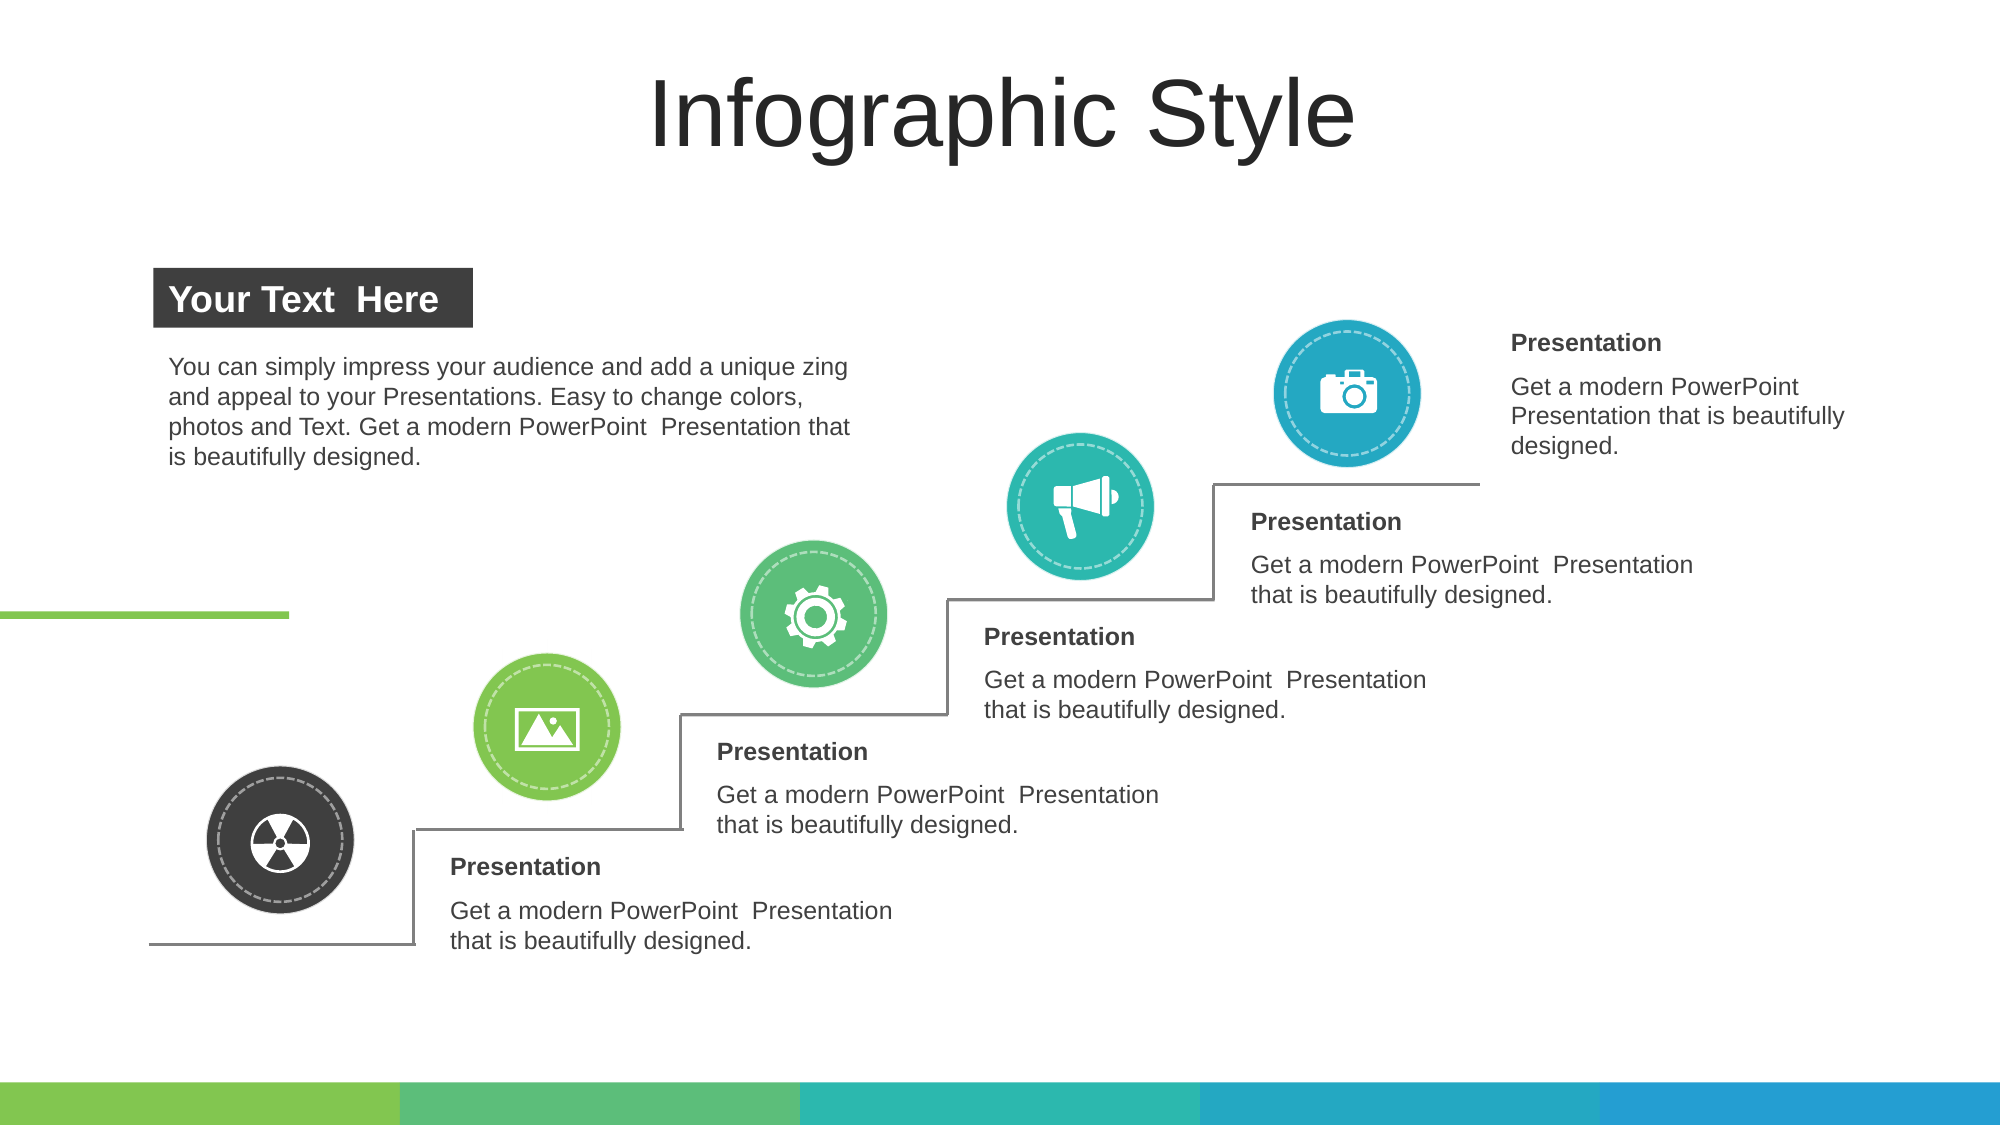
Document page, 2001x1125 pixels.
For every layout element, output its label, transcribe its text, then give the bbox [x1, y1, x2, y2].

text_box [716, 728, 1176, 848]
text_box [1272, 319, 1422, 469]
text_box You can simply impress your audience and add a unique zing and appeal to your Presentations. Easy to change colors, photos and Text. Get a modern PowerPoint Presentation that is beautifully designed. [153, 343, 889, 478]
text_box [984, 612, 1443, 733]
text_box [449, 843, 909, 963]
text_box Your Text Here [153, 267, 473, 328]
list Infographic Style [53, 55, 1952, 175]
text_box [1005, 432, 1155, 582]
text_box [472, 652, 622, 802]
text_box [1250, 497, 1711, 617]
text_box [205, 765, 355, 915]
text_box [1510, 318, 1881, 469]
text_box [739, 539, 889, 689]
